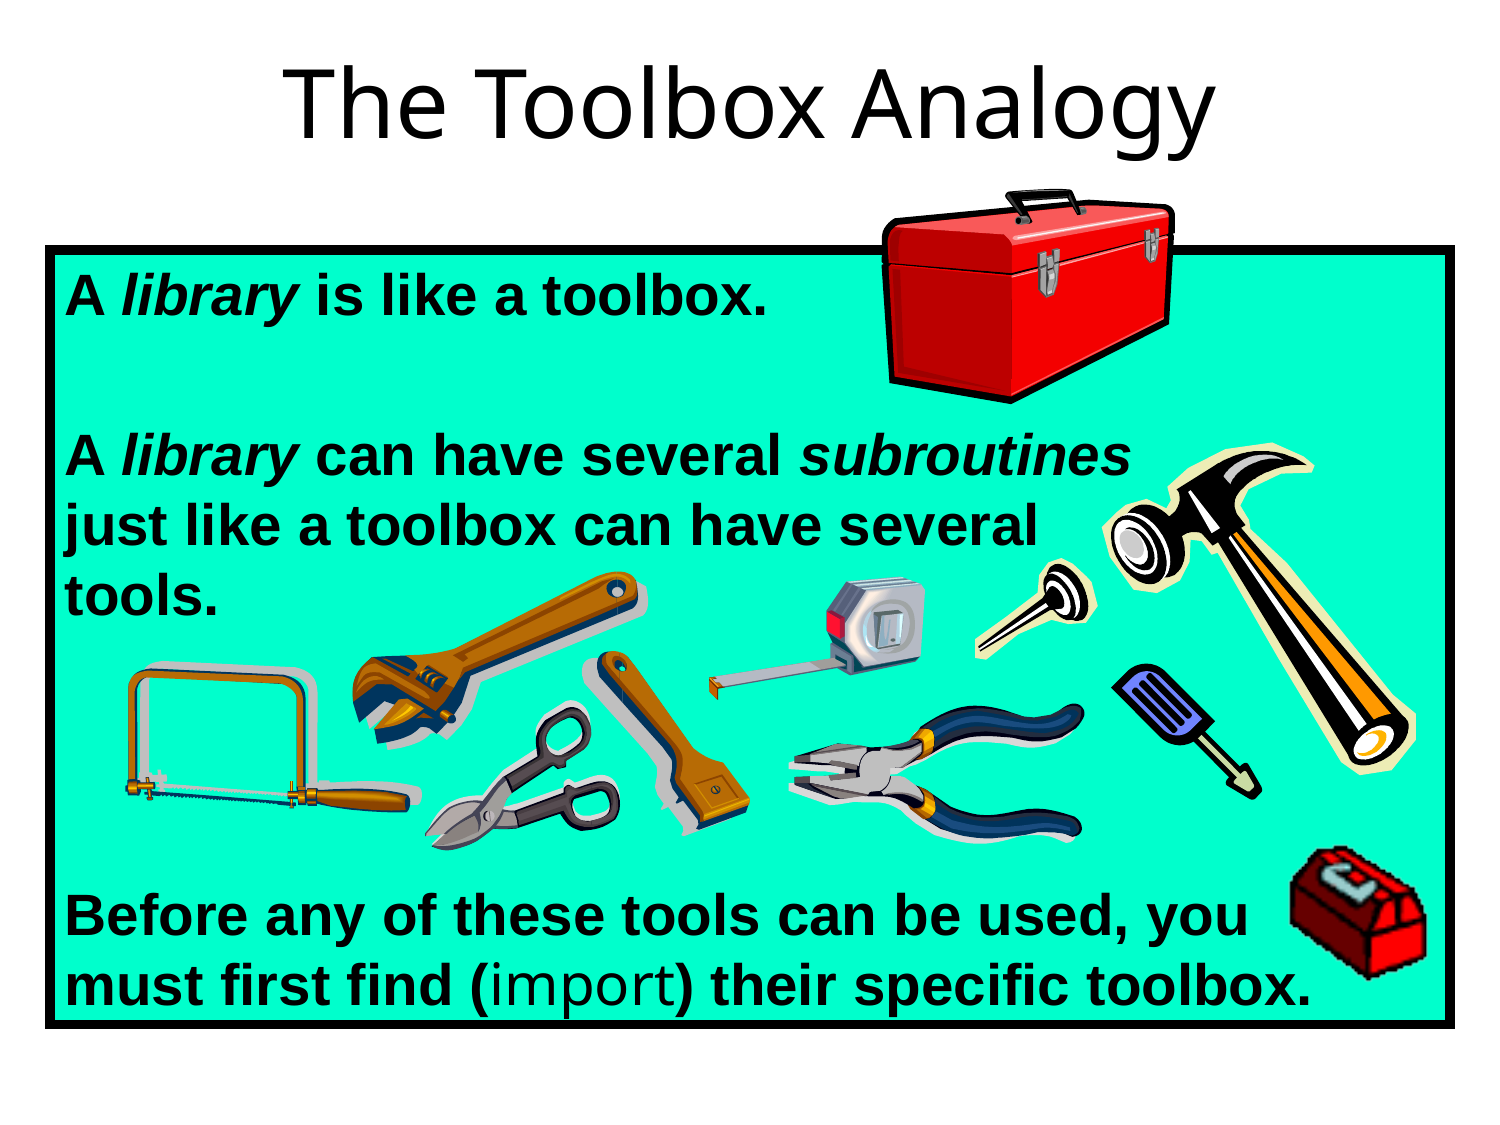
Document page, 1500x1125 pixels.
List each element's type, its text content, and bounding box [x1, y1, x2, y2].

title The Toolbox Analogy [0, 0, 1500, 200]
text_box A library is like a toolbox. A library can have several subroutines just like a toolbox can have several tools. Before any of these tools can be used, you must first find (import) their specific toolbox. [50, 249, 1450, 1025]
picture [125, 437, 1476, 988]
picture [881, 187, 1176, 405]
